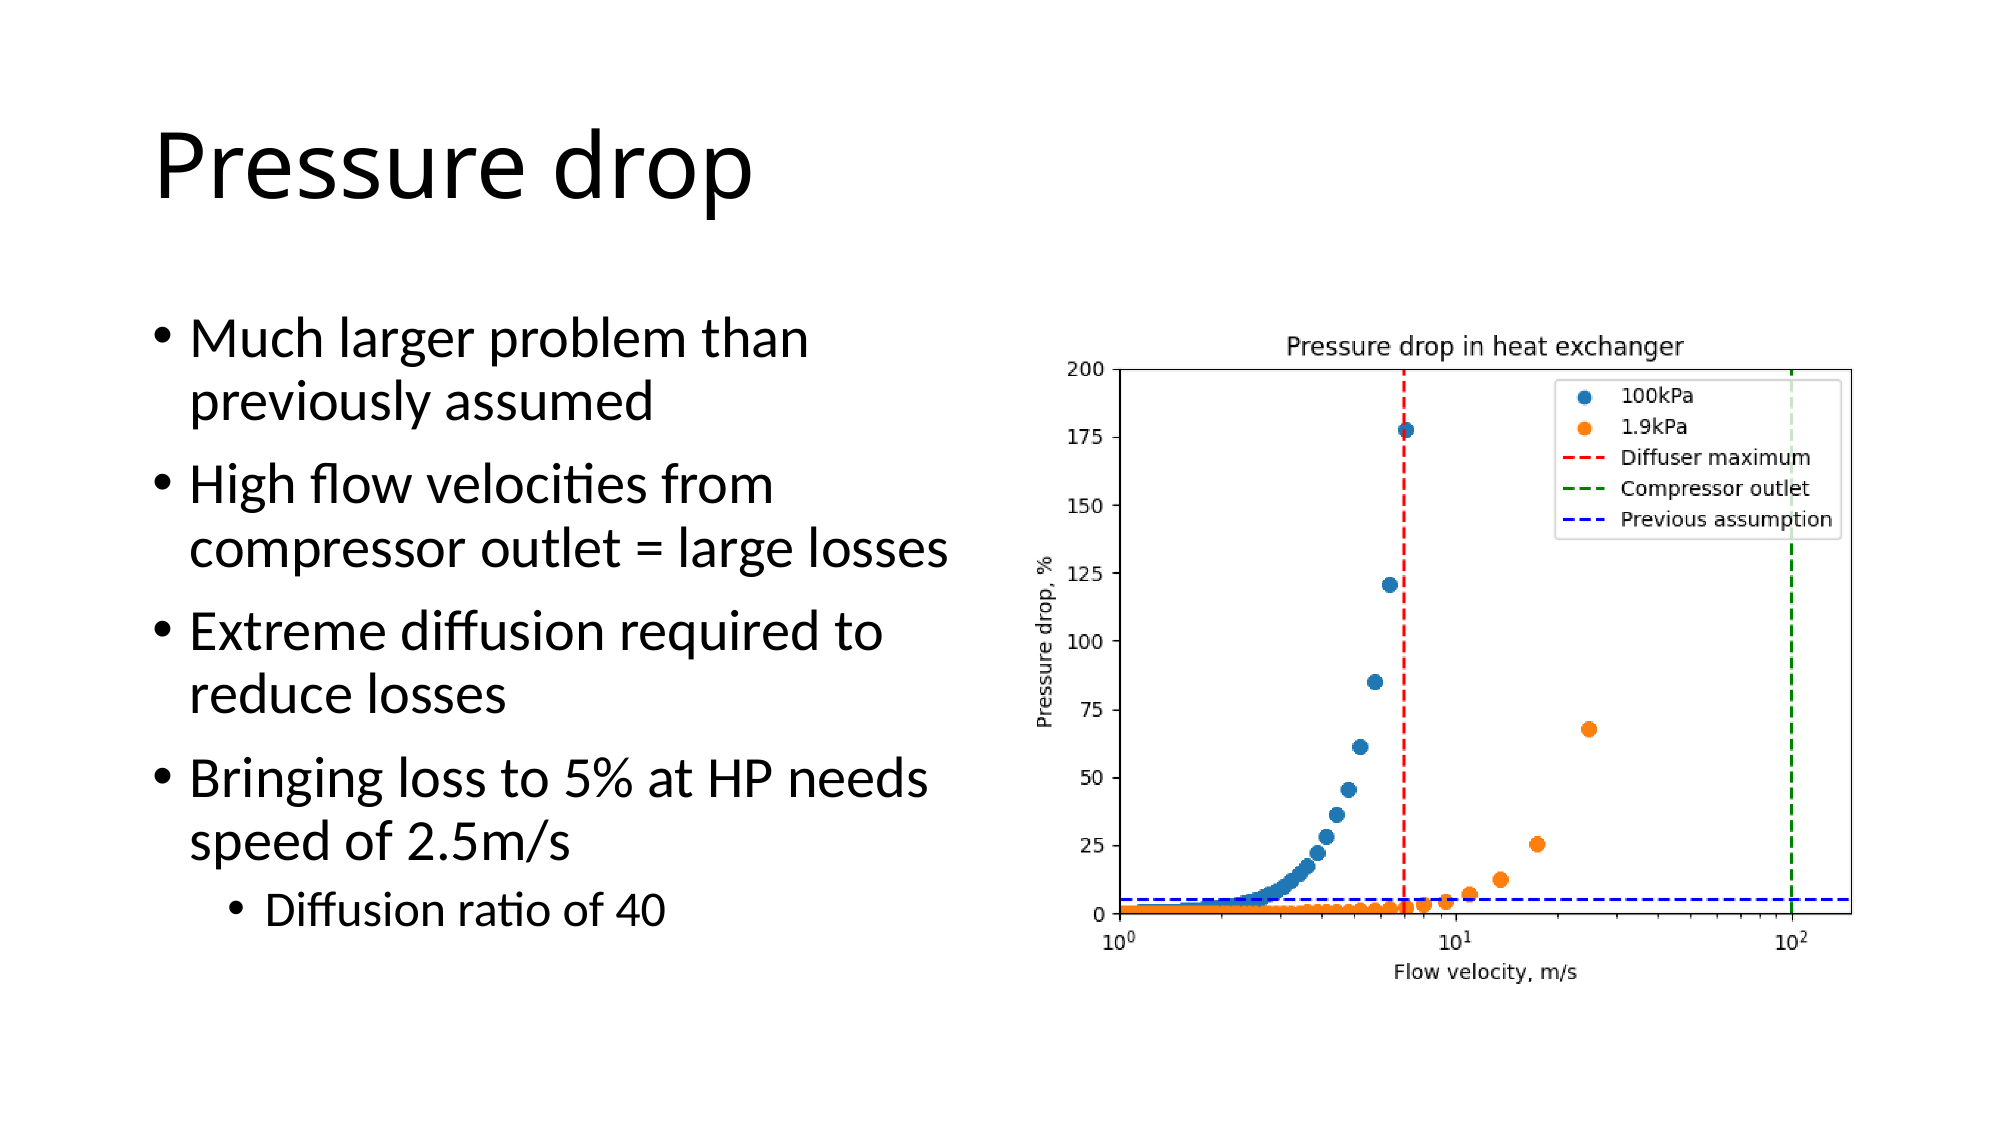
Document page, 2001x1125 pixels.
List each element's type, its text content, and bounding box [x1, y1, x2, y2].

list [1012, 325, 1863, 988]
list Much larger problem than previously assumed High flow velocities from compressor outlet = large losses Extreme diffusion required to reduce losses Bringing loss to 5% at HP needs speed of 2.5m/s Diffusion ratio of 40 [137, 299, 988, 1014]
title Pressure drop [137, 59, 1863, 278]
